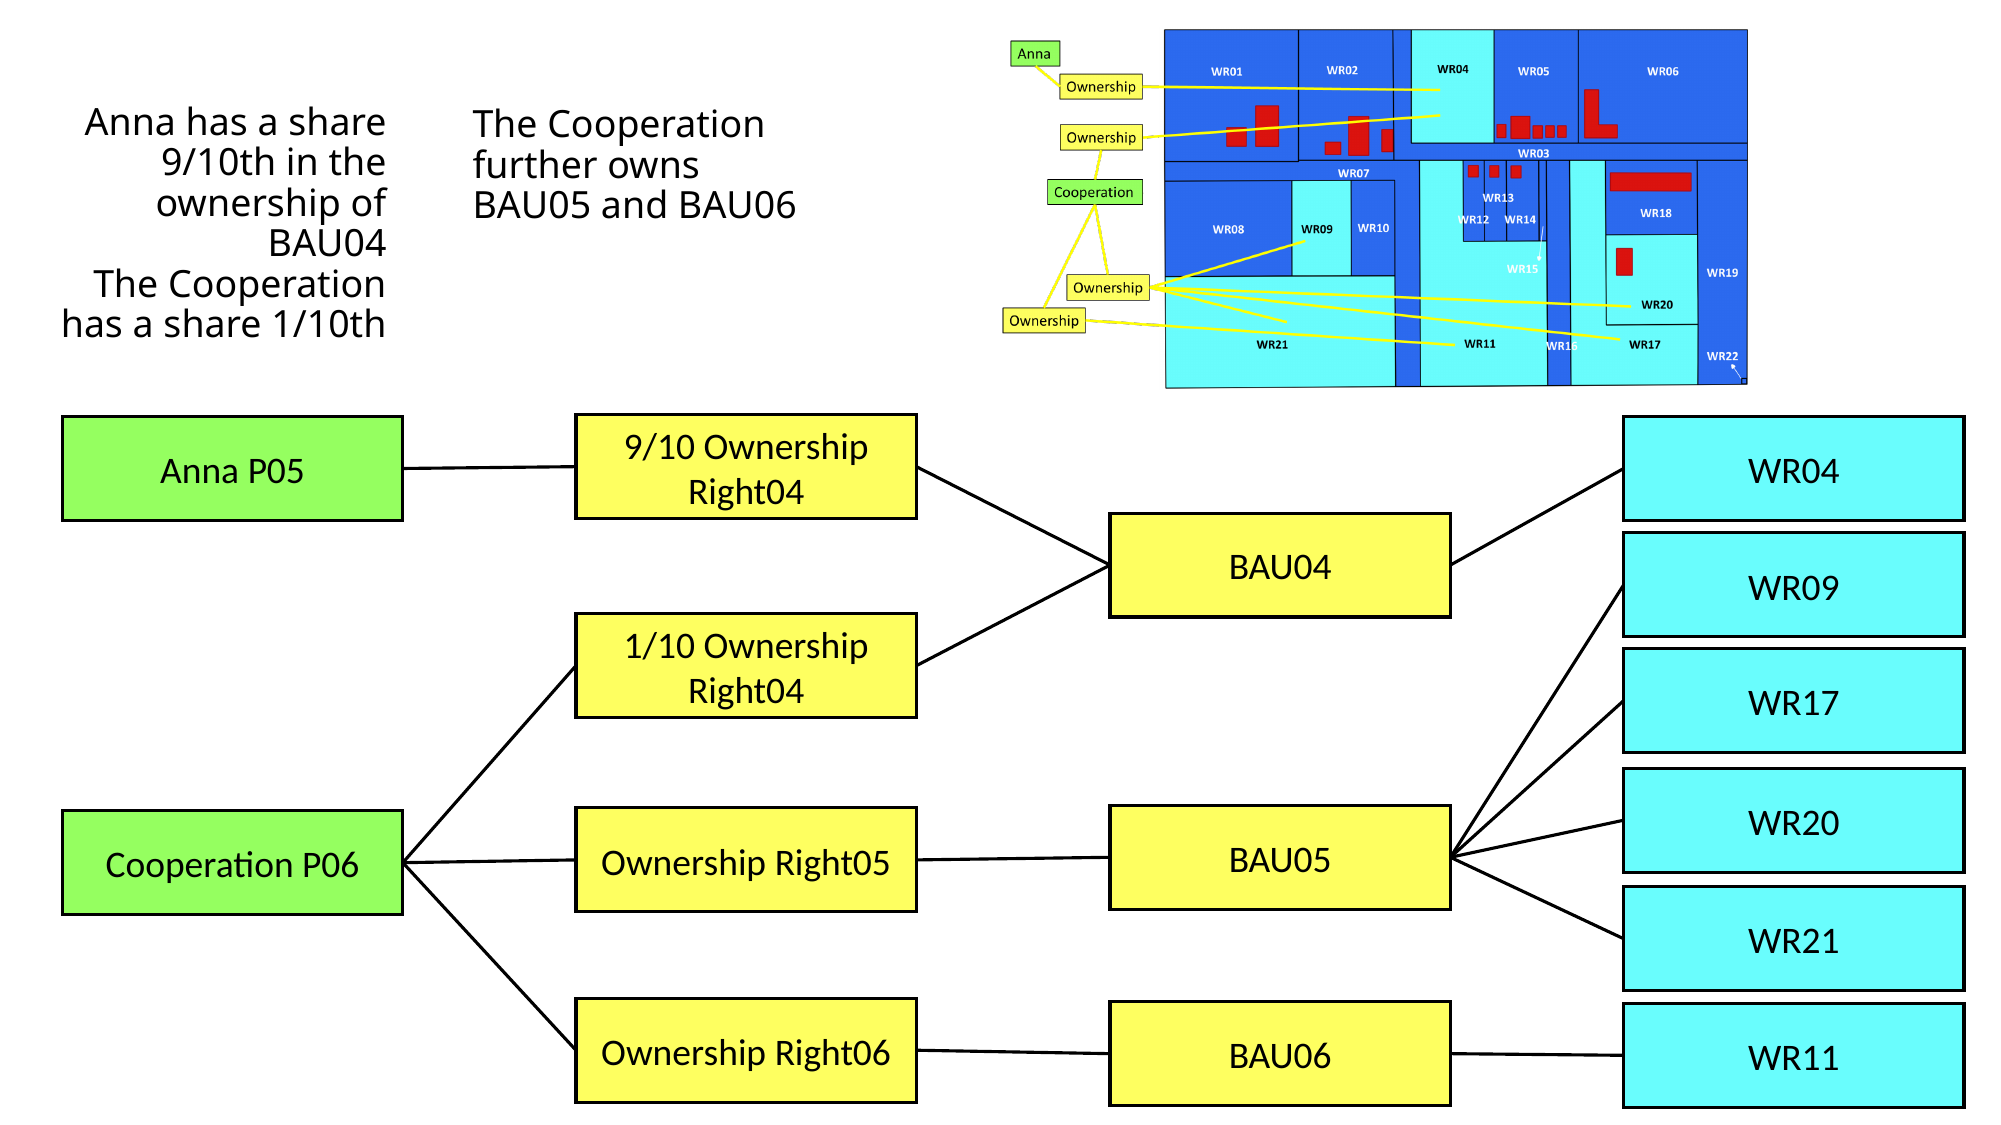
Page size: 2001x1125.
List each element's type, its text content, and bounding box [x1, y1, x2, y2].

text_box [916, 466, 1111, 566]
text_box WR17 [1624, 648, 1965, 754]
text_box Anna P05 [61, 415, 404, 521]
text_box Cooperation P06 [61, 810, 402, 916]
text_box Anna has a share 9/10th in the ownership of BAU04 The Cooperation has a share 1/10th [29, 95, 402, 313]
text_box WR04 [1623, 415, 1965, 521]
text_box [1450, 468, 1624, 566]
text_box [402, 665, 576, 862]
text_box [402, 862, 576, 1051]
text_box Ownership Right06 [575, 997, 917, 1103]
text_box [1450, 858, 1624, 939]
text_box BAU06 [1109, 1001, 1451, 1107]
text_box WR11 [1623, 1002, 1965, 1108]
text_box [916, 1050, 1111, 1054]
text_box WR09 [1623, 532, 1965, 638]
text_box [1450, 584, 1624, 858]
text_box Ownership Right05 [576, 807, 917, 913]
text_box BAU04 [1111, 512, 1451, 618]
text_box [916, 566, 1111, 666]
text_box 9/10 Ownership Right04 [575, 414, 917, 520]
text_box BAU05 [1109, 804, 1450, 910]
picture [999, 27, 1750, 390]
text_box 1/10 Ownership Right04 [575, 613, 917, 719]
text_box WR21 [1623, 886, 1965, 992]
text_box WR20 [1624, 767, 1965, 873]
text_box The Cooperation further owns BAU05 and BAU06 [457, 97, 830, 316]
